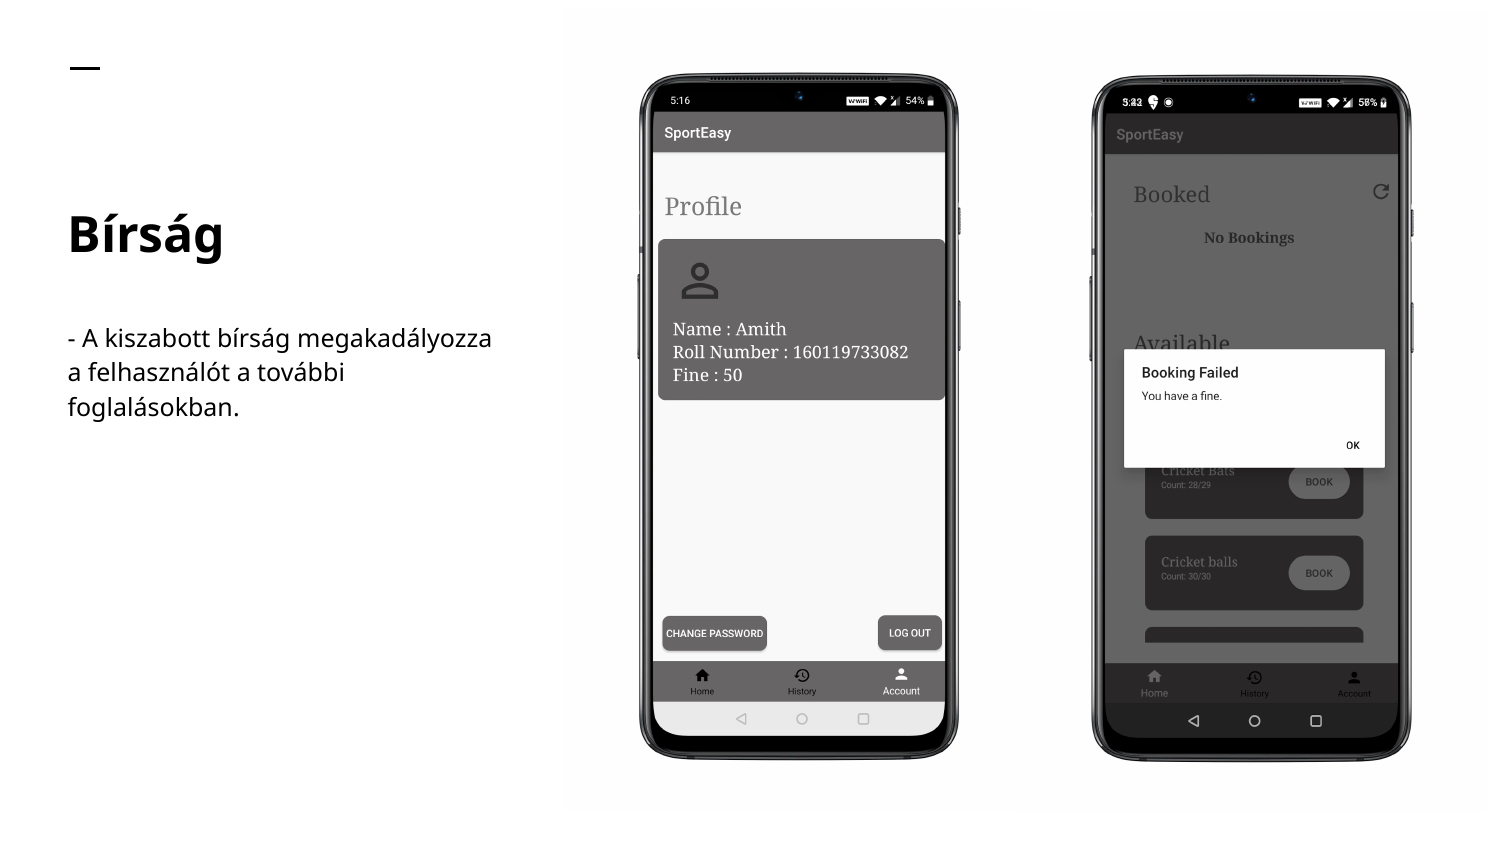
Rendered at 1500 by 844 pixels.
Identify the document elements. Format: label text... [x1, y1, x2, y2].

title Bírság [52, 153, 514, 278]
picture [563, 9, 1487, 812]
list - A kiszabott bírság megakadályozza a felhasználót a további foglalásokban. [52, 302, 514, 764]
